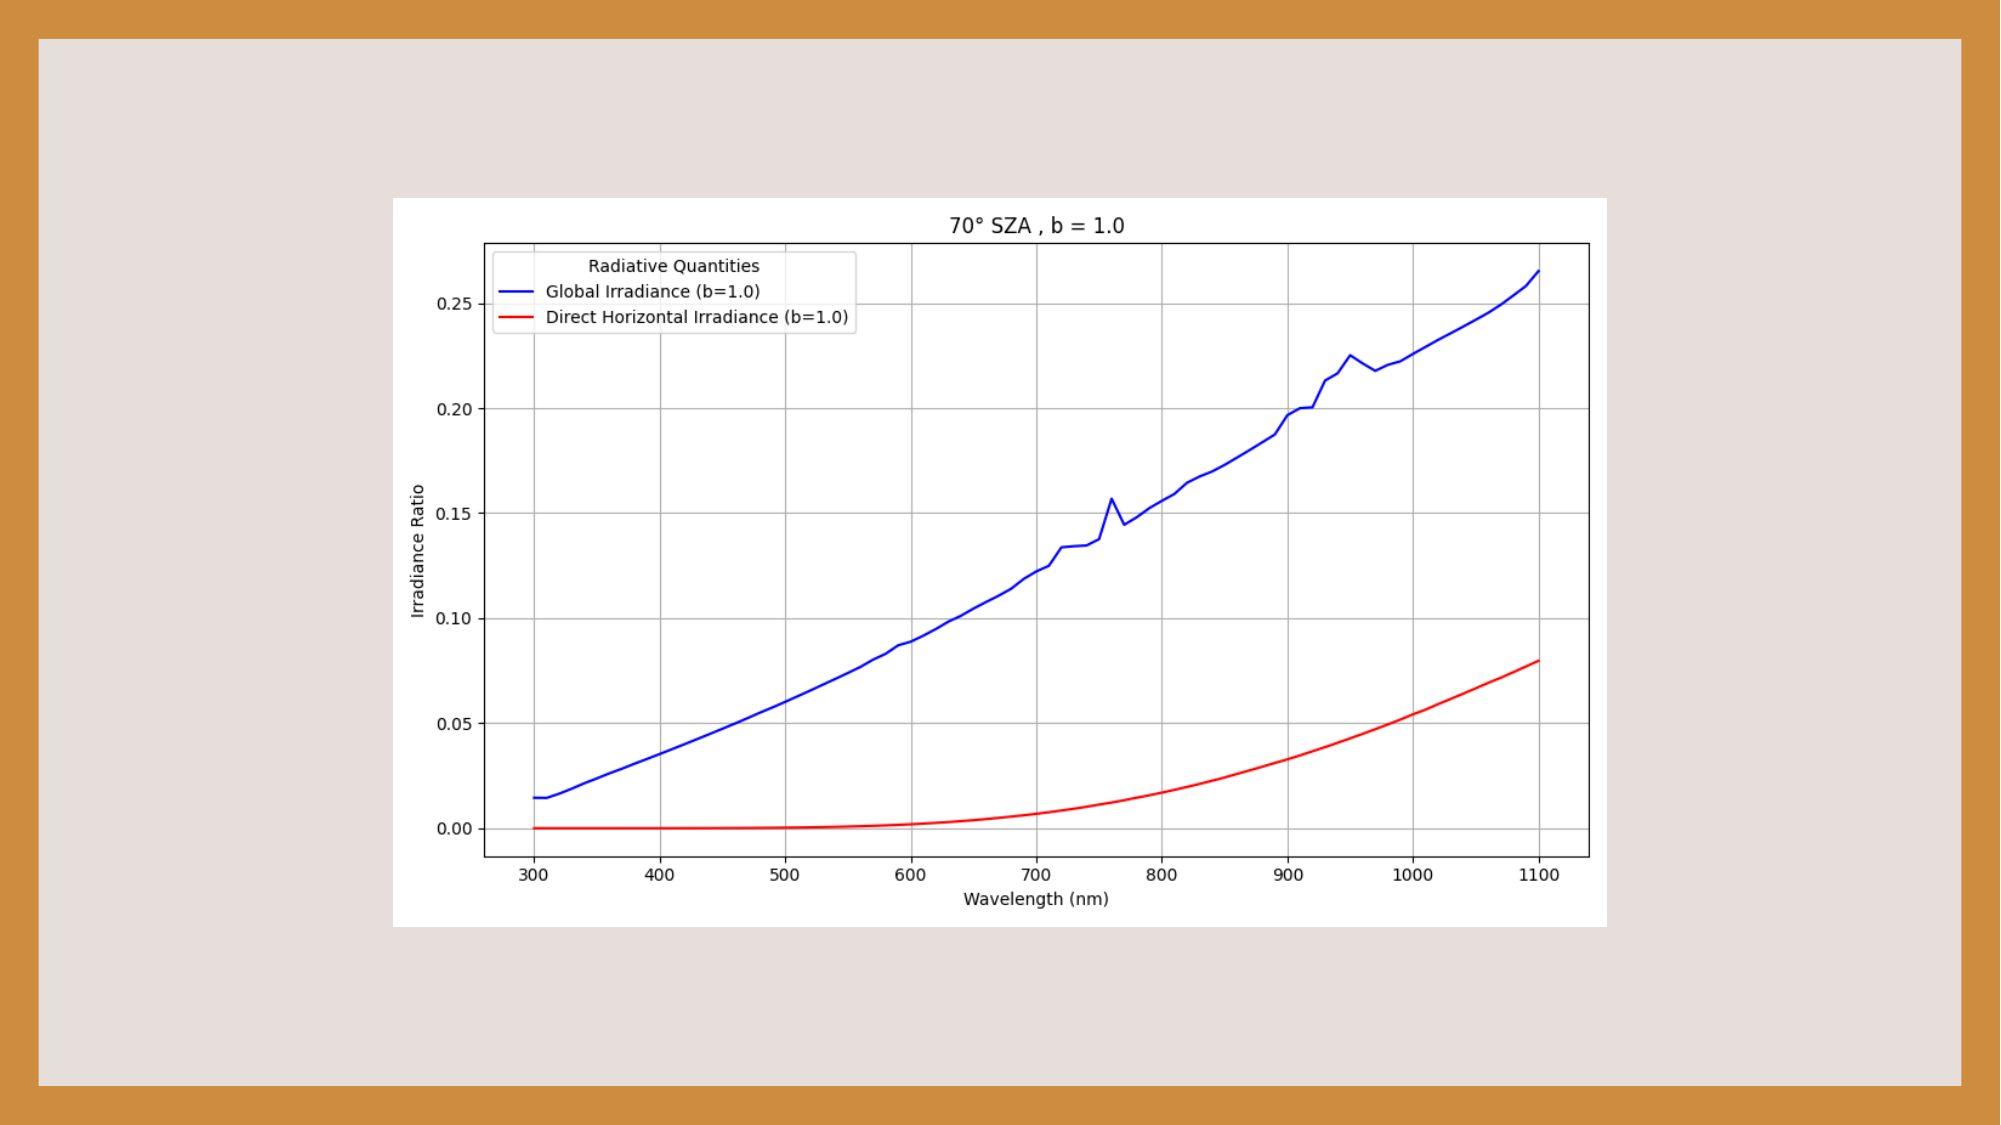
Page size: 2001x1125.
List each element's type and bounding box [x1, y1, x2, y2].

picture [393, 198, 1607, 927]
